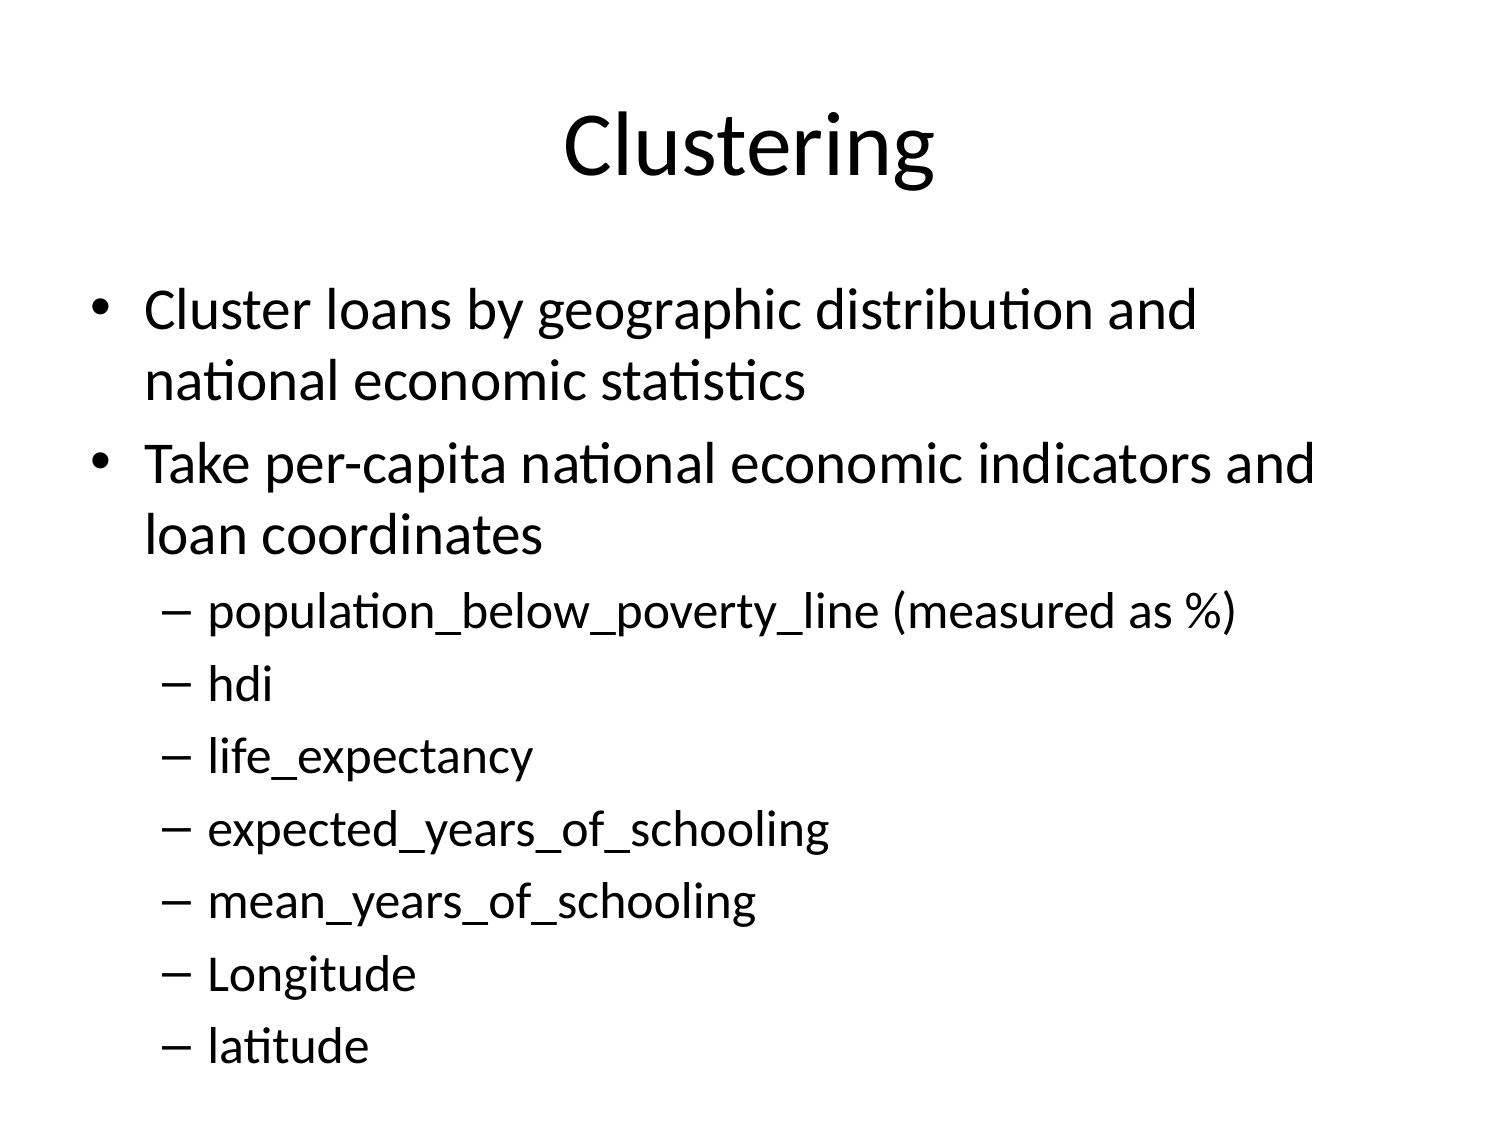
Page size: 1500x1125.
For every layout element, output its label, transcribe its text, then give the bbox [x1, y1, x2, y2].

title Clustering [75, 45, 1425, 233]
list Cluster loans by geographic distribution and national economic statistics Take per-capita national economic indicators and loan coordinates population_below_poverty_line (measured as %) hdi life_expectancy expected_years_of_schooling mean_years_of_schooling Longitude latitude [75, 262, 1425, 1085]
